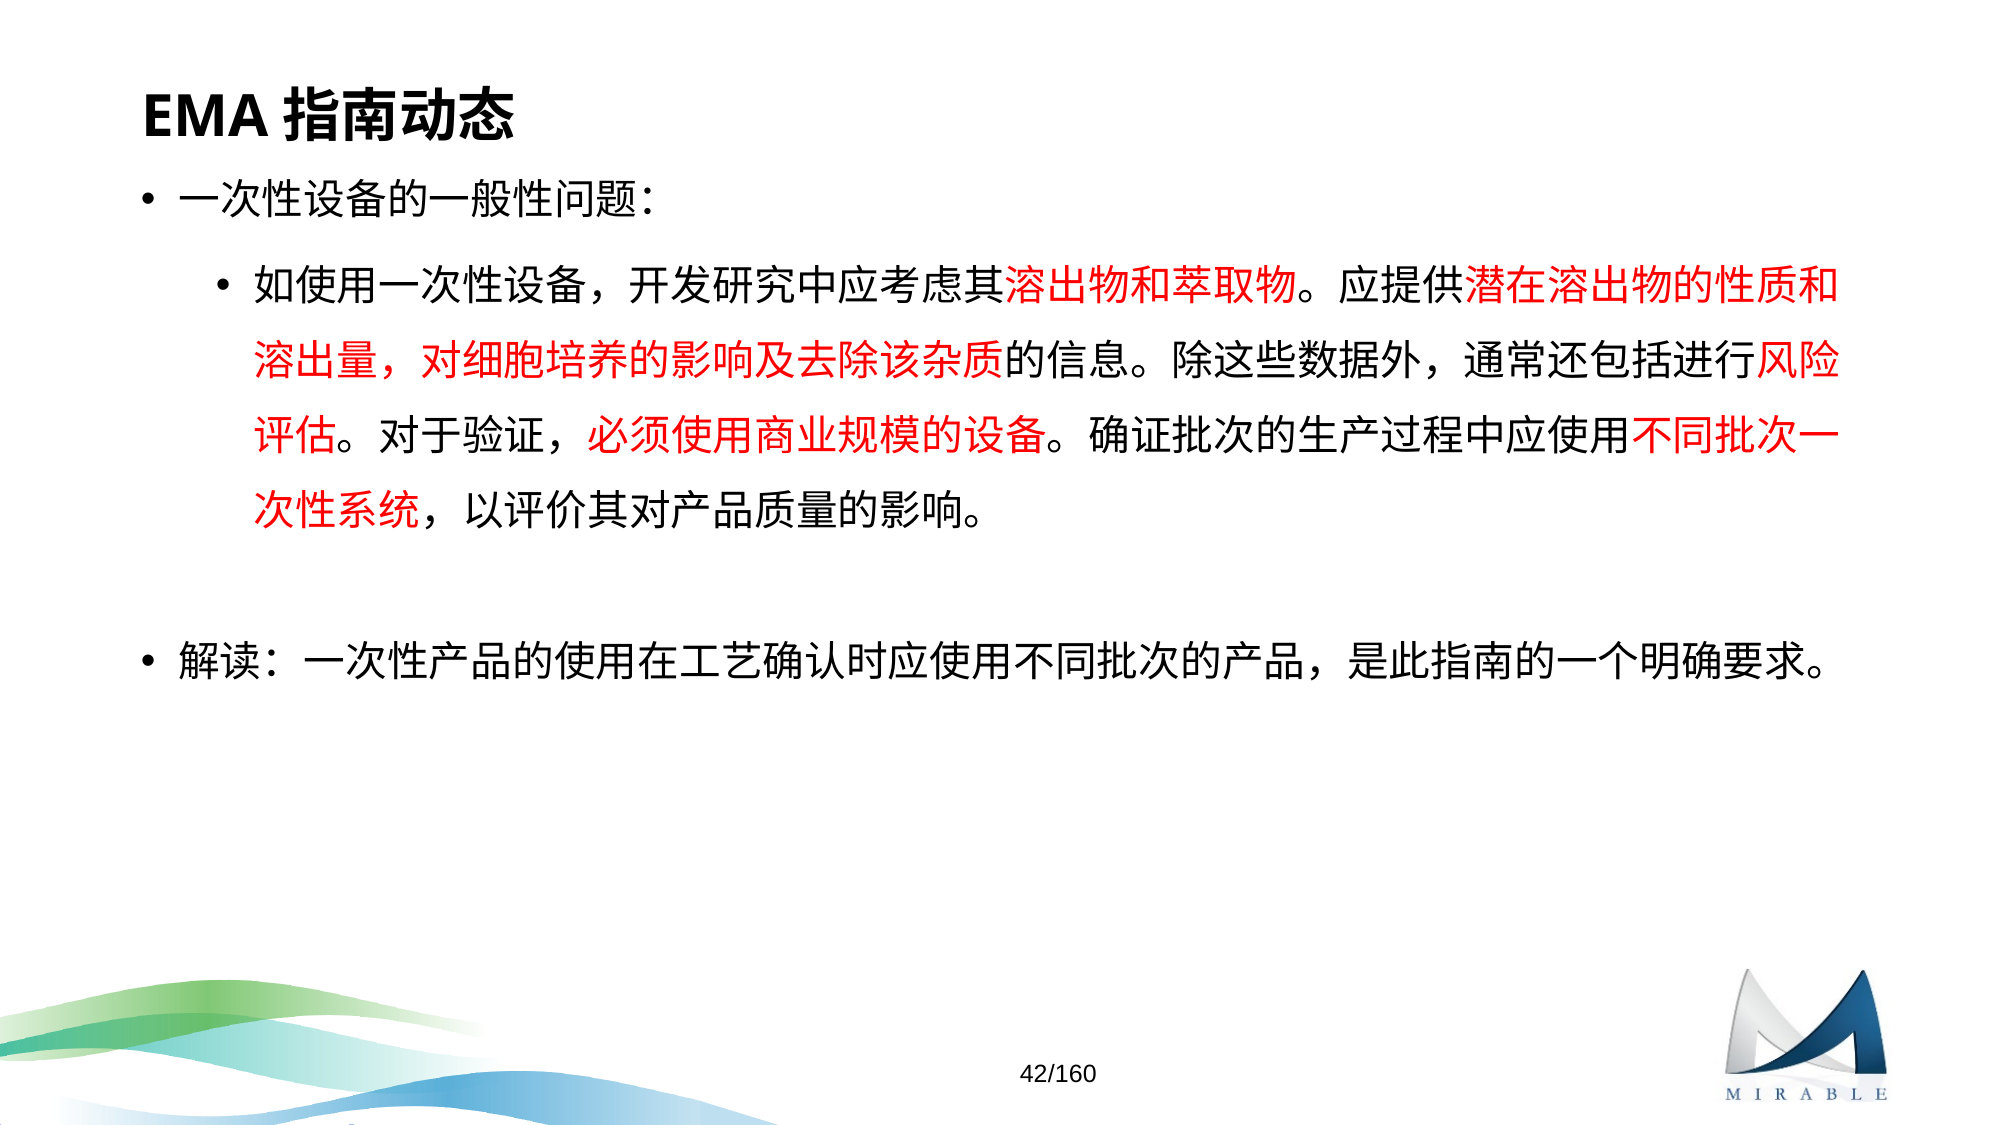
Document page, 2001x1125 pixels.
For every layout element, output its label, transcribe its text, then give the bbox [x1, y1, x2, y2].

slide_number 42/160 [833, 1042, 1284, 1103]
picture [0, 977, 702, 1125]
text_box 一次性设备的一般性问题： 如使用一次性设备，开发研究中应考虑其溶出物和萃取物。应提供潜在溶出物的性质和溶出量，对细胞培养的影响及去除该杂质的信息。除这些数据外，通常还包括进行风险评估。对于验证，必须使用商业规模的设备。确证批次的生产过程中应使用不同批次一次性系统，以评价其对产品质量的影响。 解读：一次性产品的使用在工艺确认时应使用不同批次的产品，是此指南的一个明确要求。 [125, 171, 1874, 971]
picture [1711, 968, 1898, 1102]
title EMA指南动态 [125, 64, 1874, 171]
